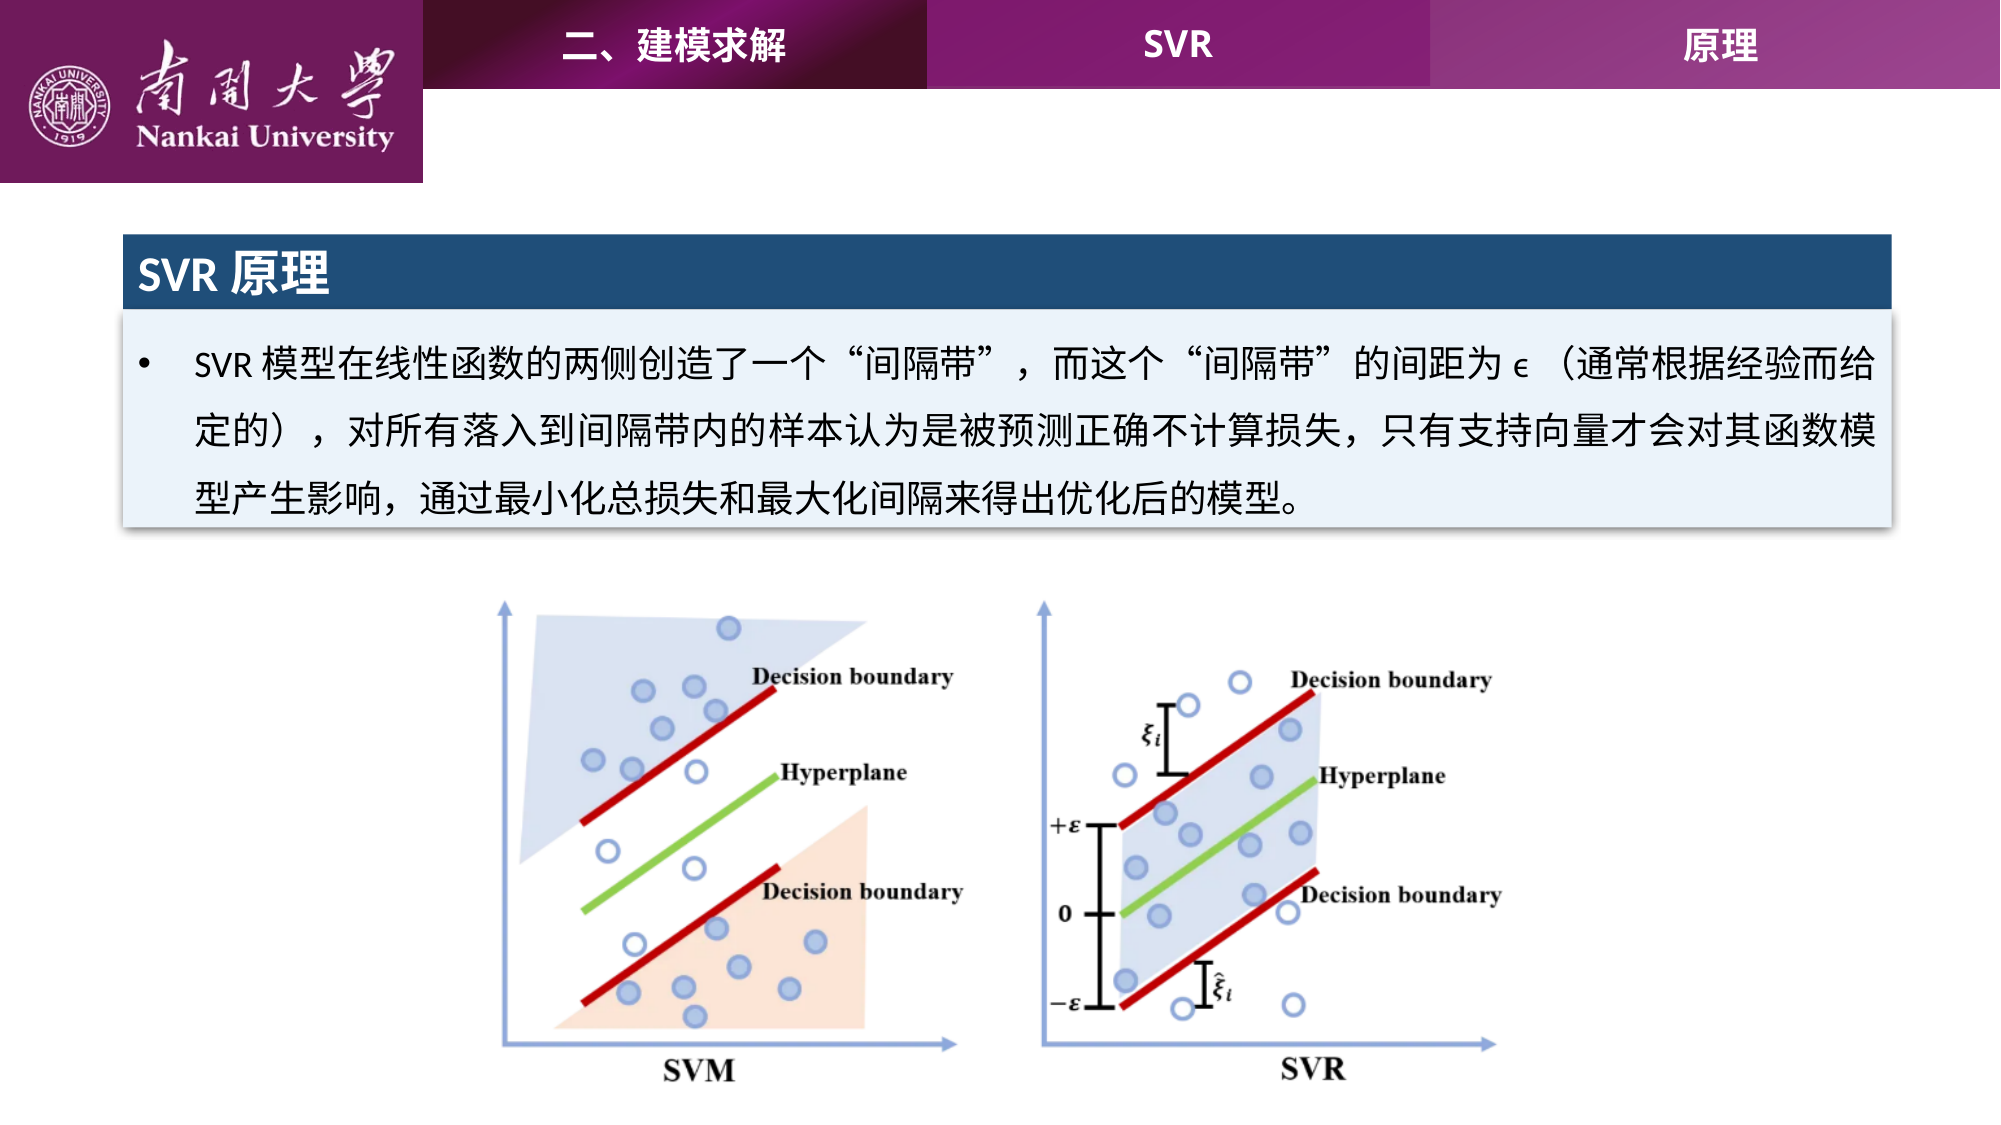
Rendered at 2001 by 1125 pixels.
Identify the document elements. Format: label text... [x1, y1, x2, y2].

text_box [123, 234, 1892, 522]
picture [19, 15, 403, 166]
text_box SVR [927, 0, 1431, 87]
text_box [927, 0, 2000, 89]
text_box 二、建模求解 [423, 0, 927, 89]
text_box [0, 0, 423, 183]
text_box 原理 [1442, 1, 2000, 89]
picture [464, 581, 1551, 1101]
